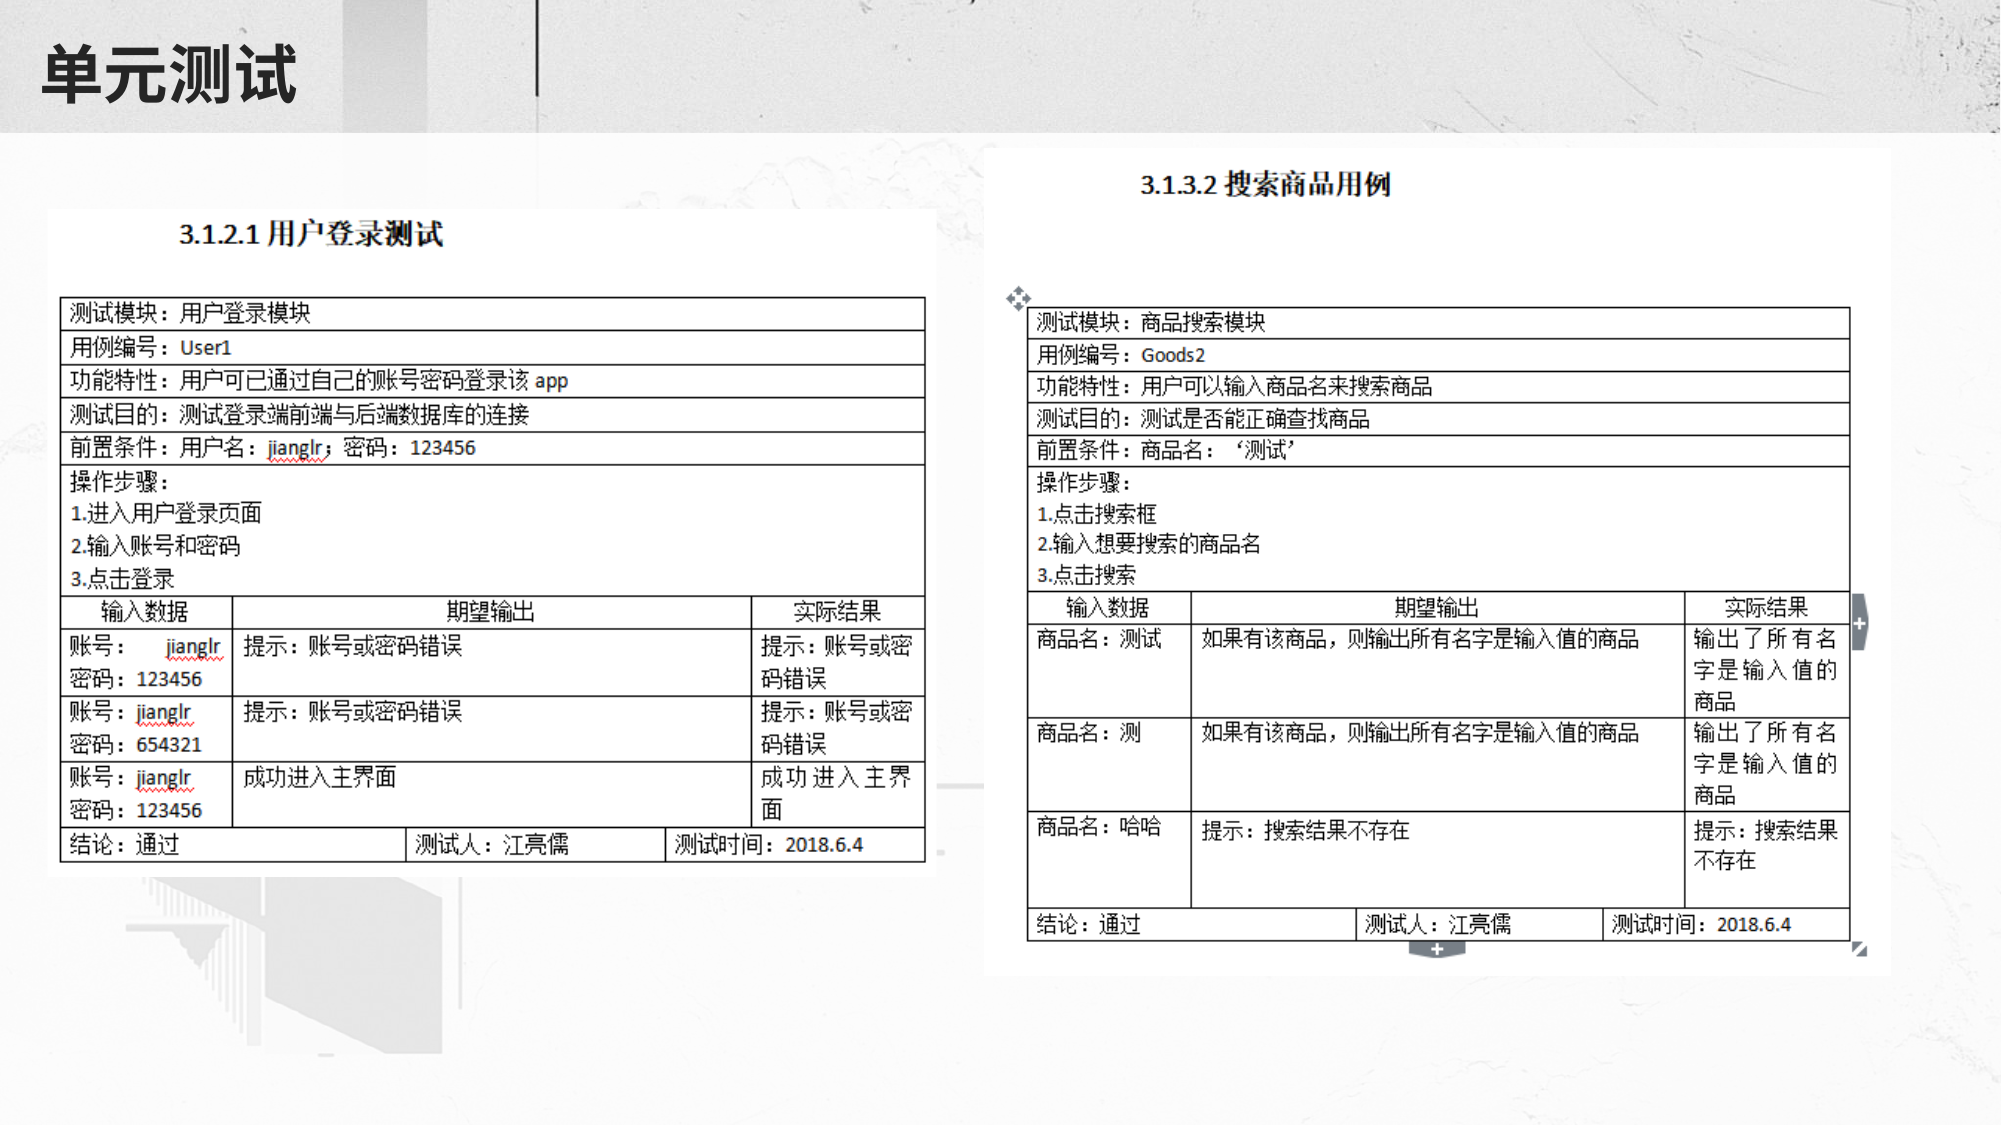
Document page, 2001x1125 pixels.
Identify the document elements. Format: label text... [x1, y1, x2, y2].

title 单元测试 [24, 35, 1750, 121]
picture [47, 209, 937, 878]
picture [0, 0, 2001, 1125]
picture [984, 148, 1891, 976]
